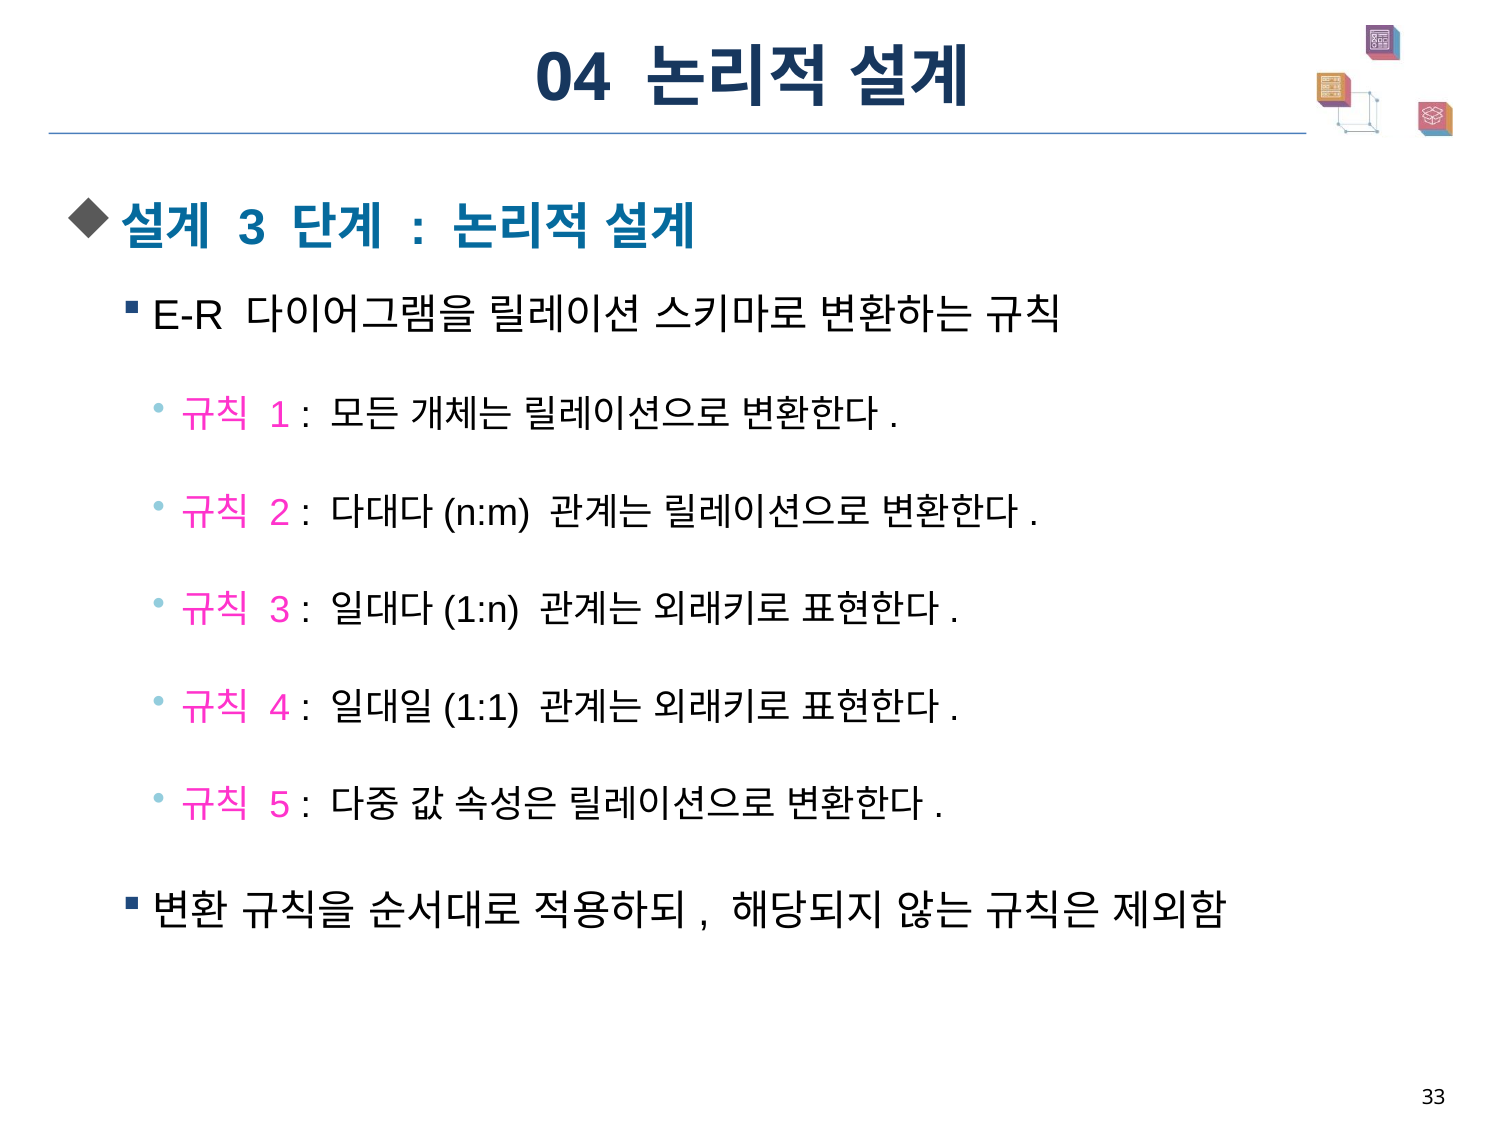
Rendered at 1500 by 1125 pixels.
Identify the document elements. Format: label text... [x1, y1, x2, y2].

picture [1316, 123, 1453, 138]
title 04 논리적 설계 [48, 25, 1459, 123]
list 설계 3 단계 : 논리적 설계 E-R 다이어그램을 릴레이션 스키마로 변환하는 규칙 규칙 1 : 모든 개체는 릴레이션으로 변환한다. 규칙 2 : 다대다(n:m) 관계는 릴레이션으로 변환한다. 규칙 3 : 일대다(1:n) 관계는 외래키로 표현한다. 규칙 4 : 일대일(1:1) 관계는 외래키로 표현한다. 규칙 5 : 다중 값 속성은 릴레이션으로 변환한다. 변환 규칙을 순서대로 적용하되, 해당되지 않는 규칙은 제외함 [48, 187, 1452, 1097]
